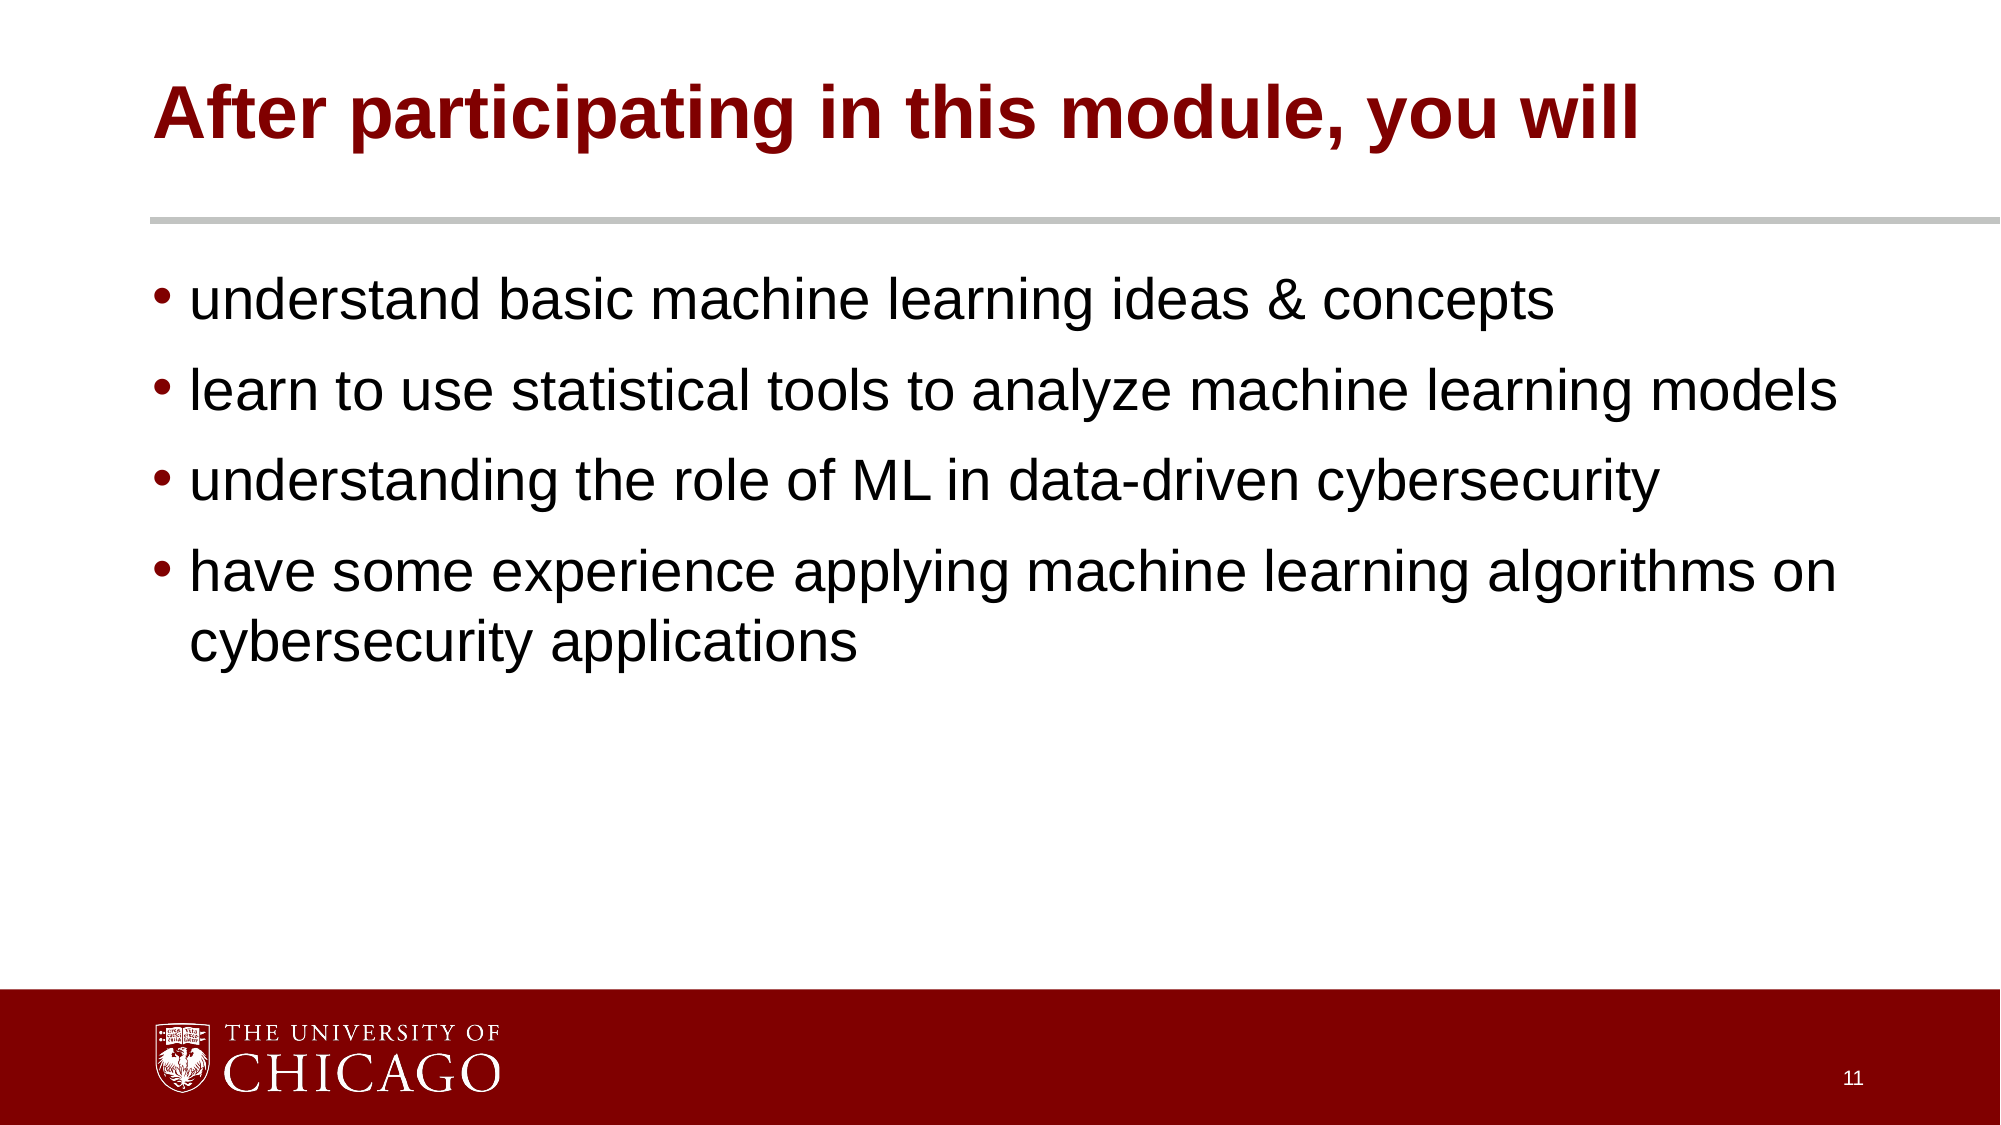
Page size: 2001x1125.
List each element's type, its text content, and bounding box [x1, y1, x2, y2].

title After participating in this module, you will [137, 0, 1863, 218]
slide_number 11 [1412, 1046, 1880, 1107]
list understand basic machine learning ideas & concepts learn to use statistical tools to analyze machine learning models understanding the role of ML in data-driven cybersecurity have some experience applying machine learning algorithms on cybersecurity applications [137, 253, 1863, 936]
